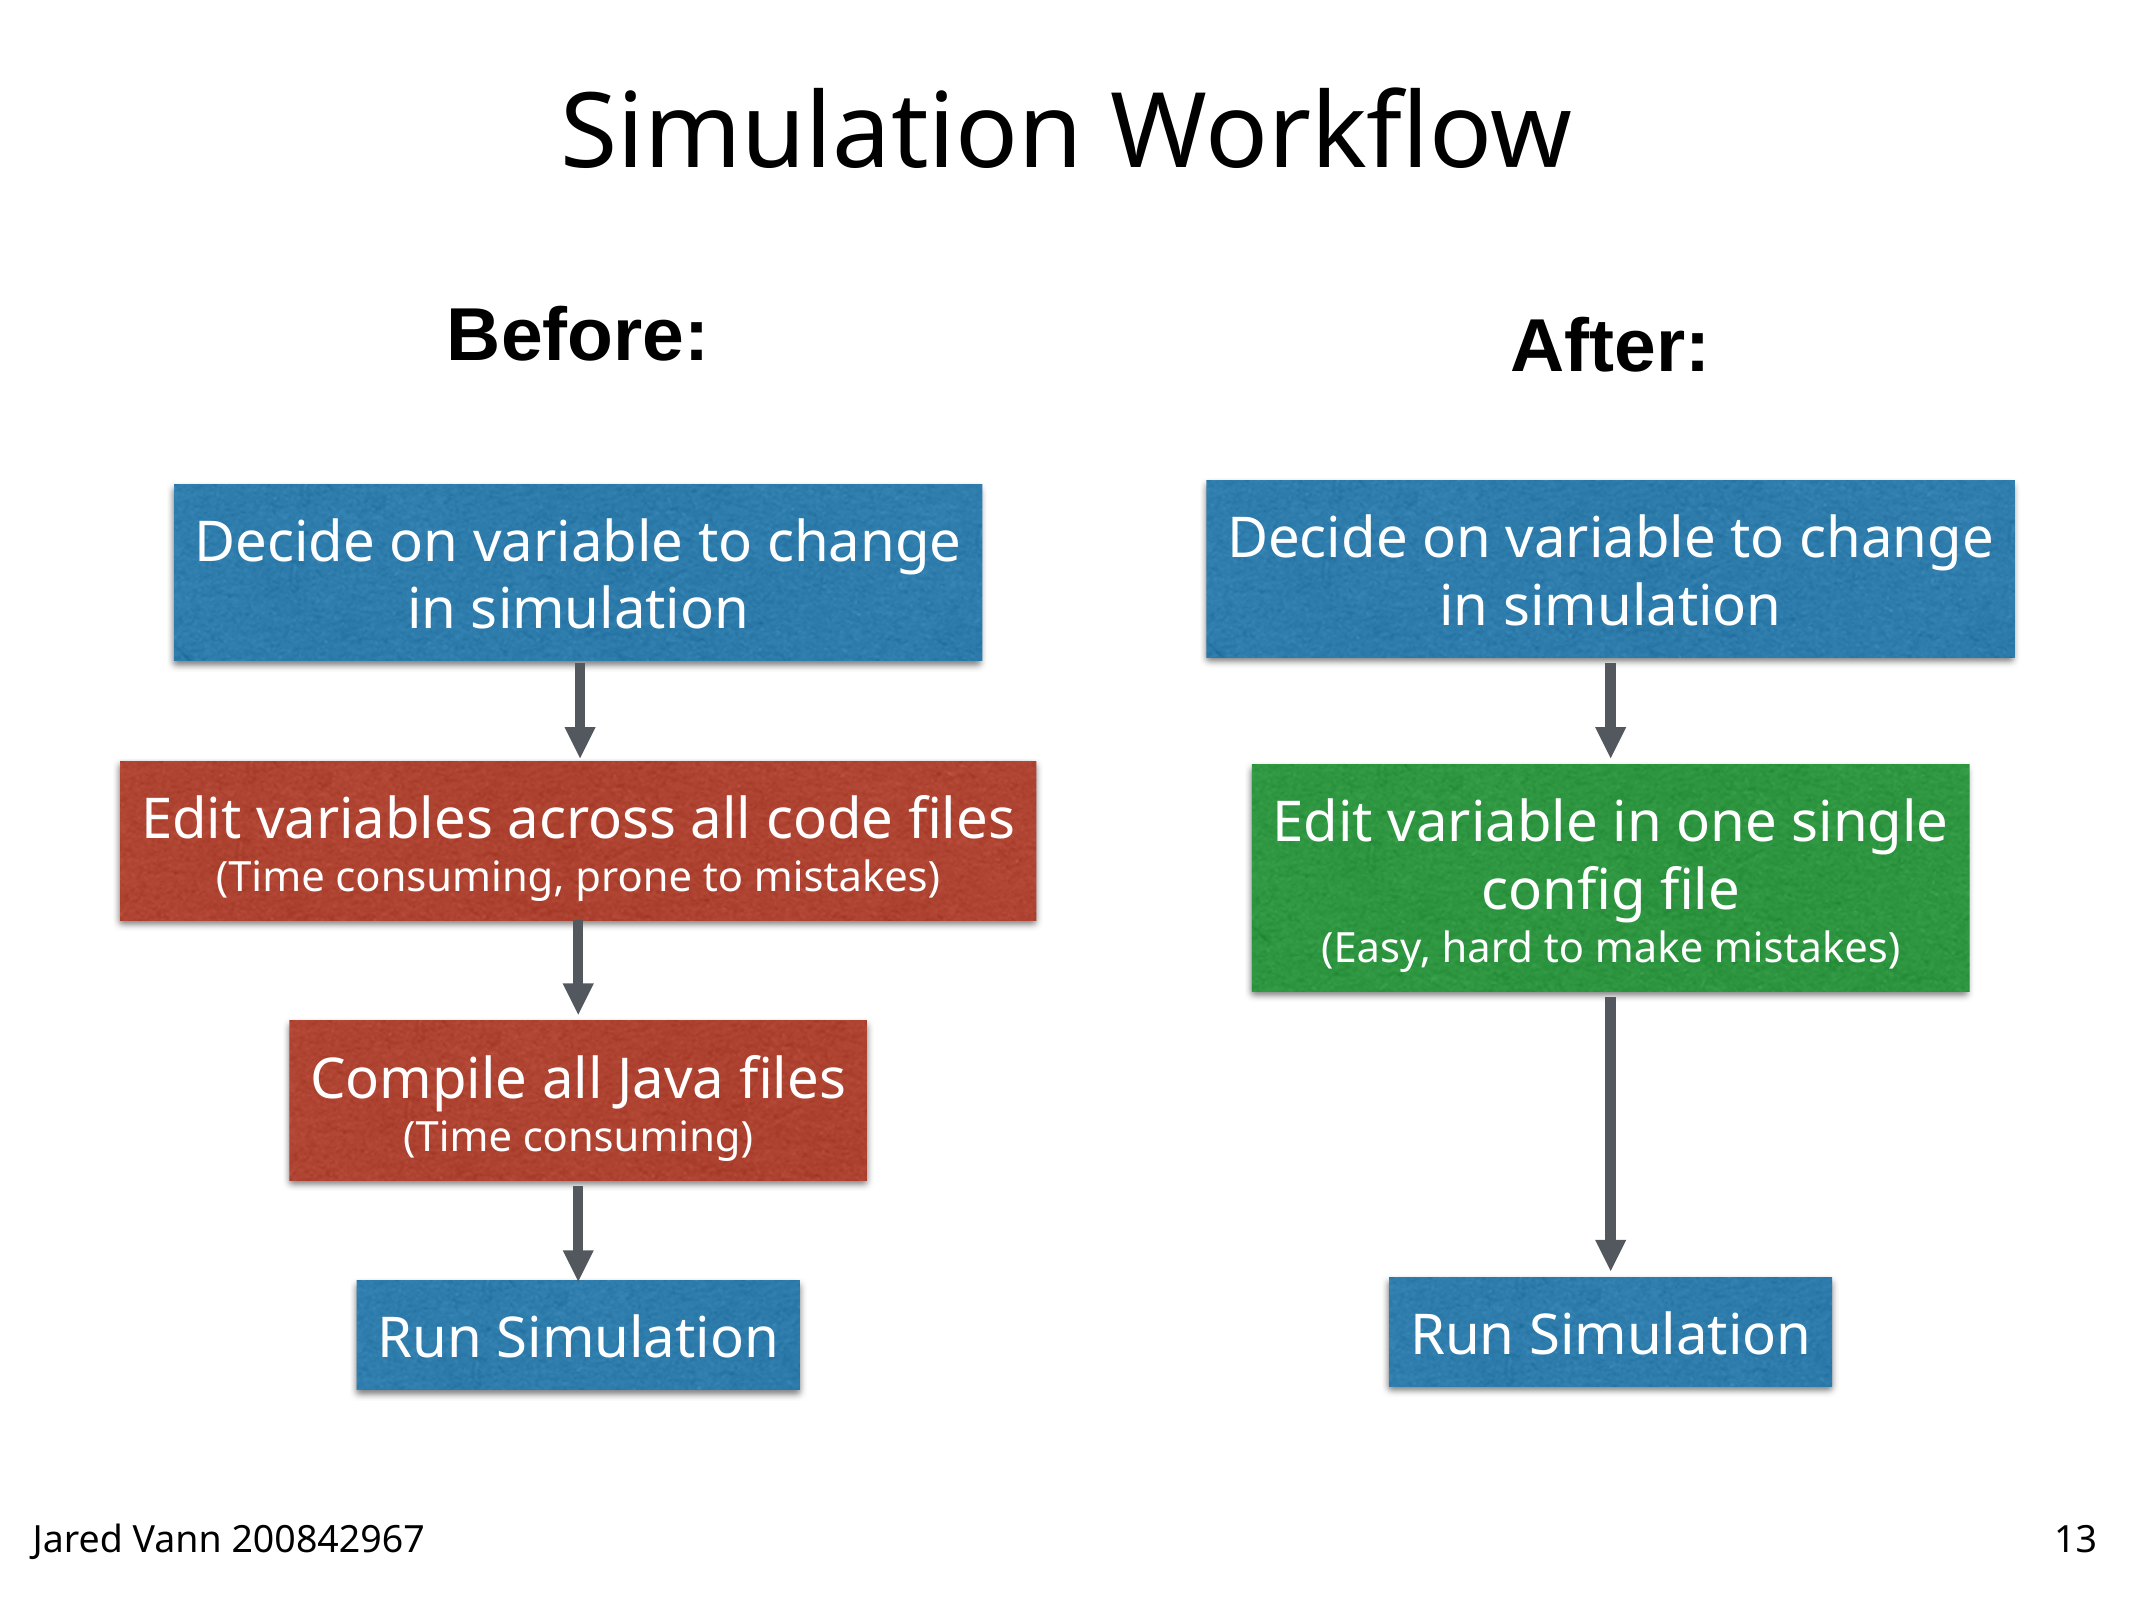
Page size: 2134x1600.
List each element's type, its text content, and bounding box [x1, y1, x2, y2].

text_box Edit variables across all code files (Time consuming, prone to mistakes) [120, 761, 1037, 921]
text_box Decide on variable to change in simulation [1206, 480, 2015, 658]
text_box Before: [438, 277, 719, 384]
text_box [573, 663, 587, 759]
text_box [1604, 663, 1617, 759]
text_box Run Simulation [1389, 1277, 1833, 1387]
text_box Run Simulation [356, 1280, 800, 1390]
text_box Decide on variable to change in simulation [174, 484, 983, 661]
text_box [1604, 997, 1617, 1271]
text_box [572, 919, 585, 1015]
title Simulation Workflow [155, 36, 1978, 215]
text_box After: [1502, 287, 1720, 395]
slide_number 13 [2044, 1514, 2107, 1579]
text_box [572, 1186, 585, 1282]
text_box Compile all Java files (Time consuming) [289, 1020, 867, 1181]
text_box Edit variable in one single config file (Easy, hard to make mistakes) [1251, 764, 1970, 992]
